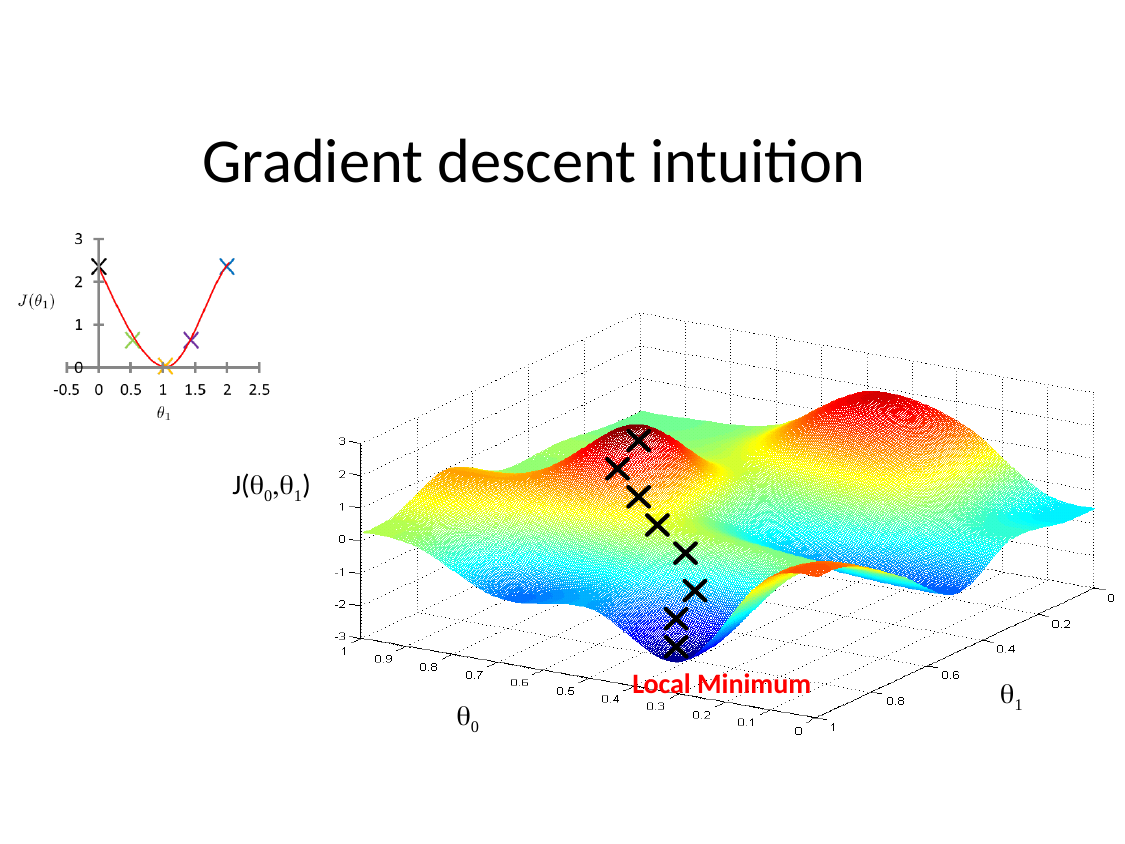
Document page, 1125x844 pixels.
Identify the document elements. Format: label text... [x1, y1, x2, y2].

text_box J(0,1) [217, 459, 322, 513]
text_box Gradient descent intuition [187, 112, 919, 203]
picture [327, 309, 1122, 738]
picture [18, 224, 279, 421]
